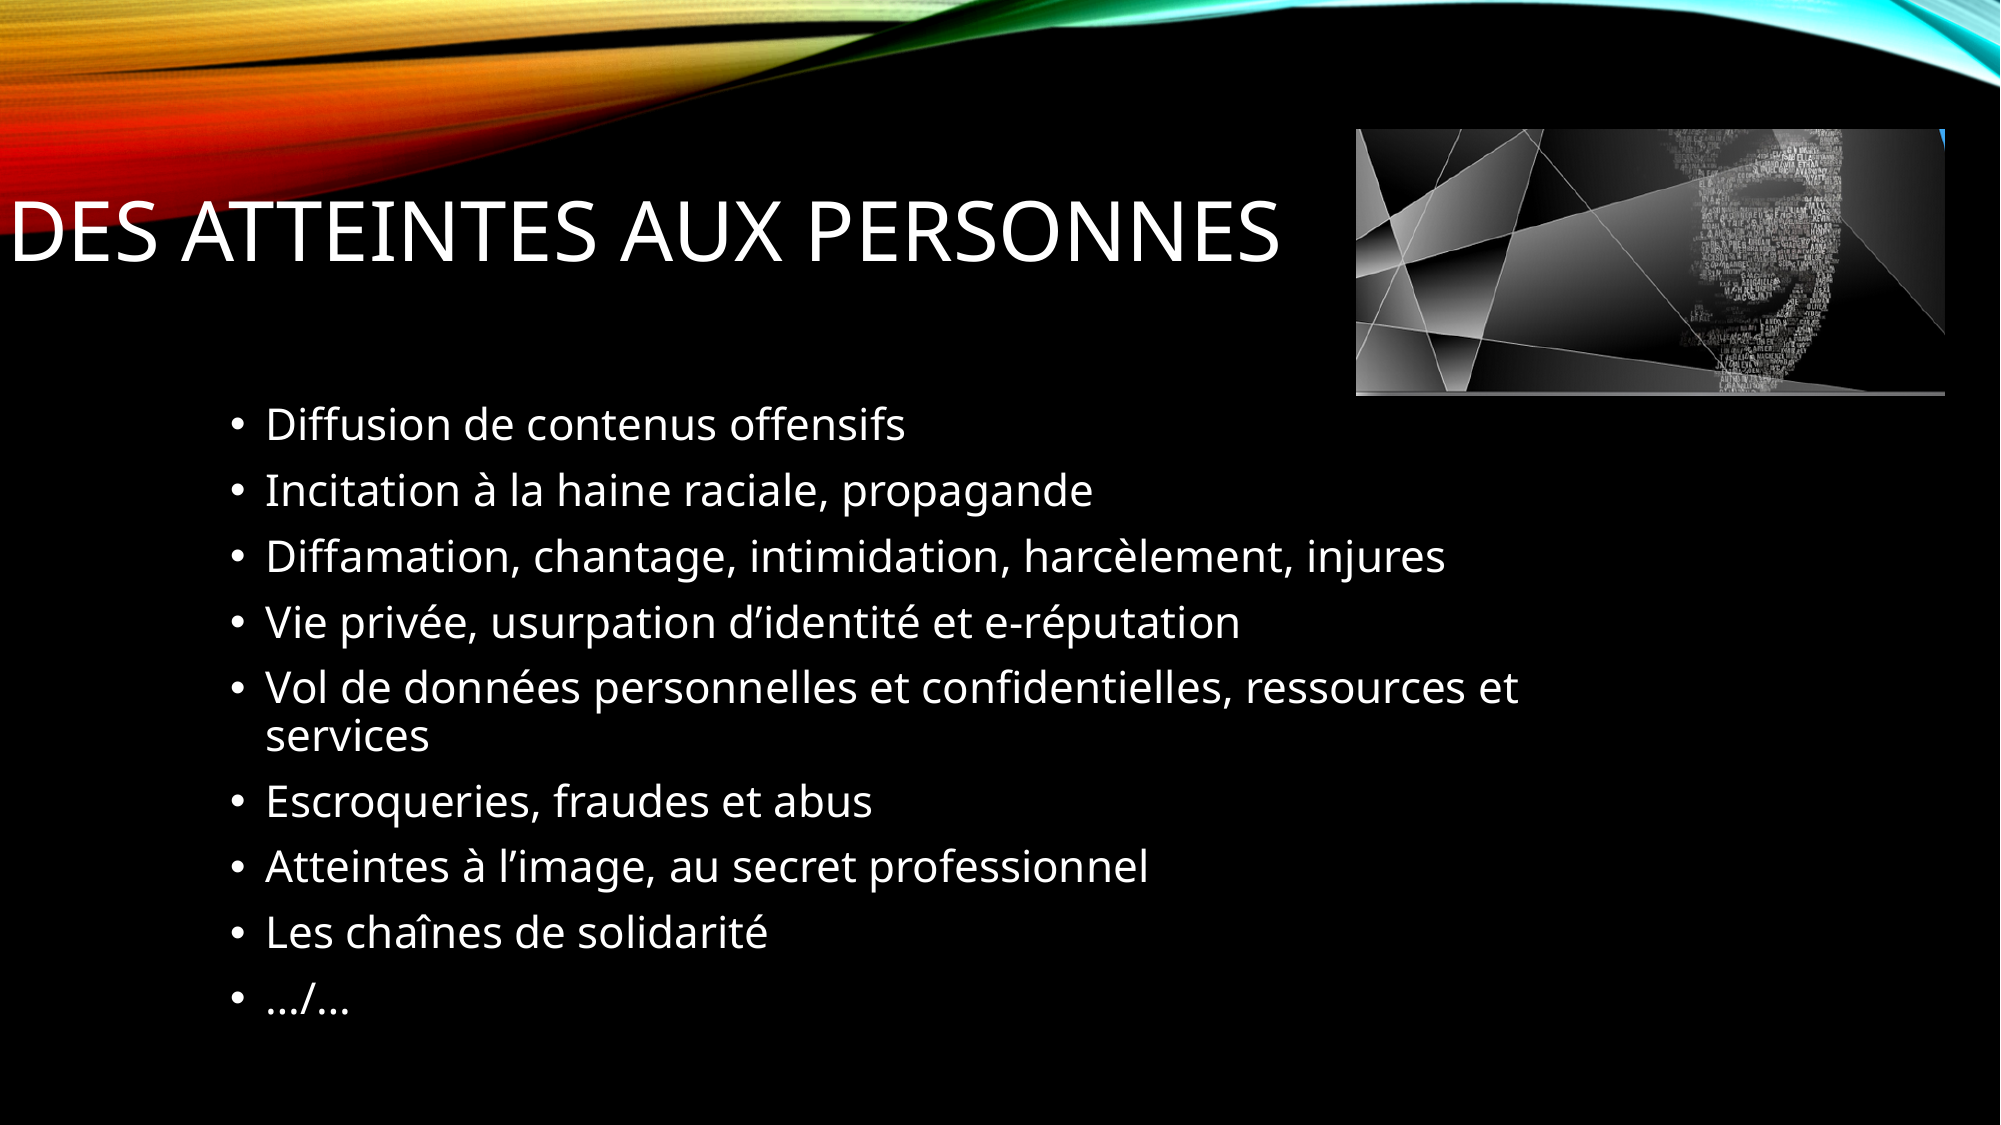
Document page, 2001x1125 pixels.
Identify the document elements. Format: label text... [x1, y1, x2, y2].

title Des atteintes aux personnes [0, 129, 1298, 340]
list Diffusion de contenus offensifs Incitation à la haine raciale, propagande Diffamation, chantage, intimidation, harcèlement, injures Vie privée, usurpation d’identité et e-réputation Vol de données personnelles et confidentielles, ressources et services Escroqueries, fraudes et abus Atteintes à l’image, au secret professionnel Les chaînes de solidarité …/… [215, 395, 1626, 1032]
picture [0, 0, 2000, 396]
